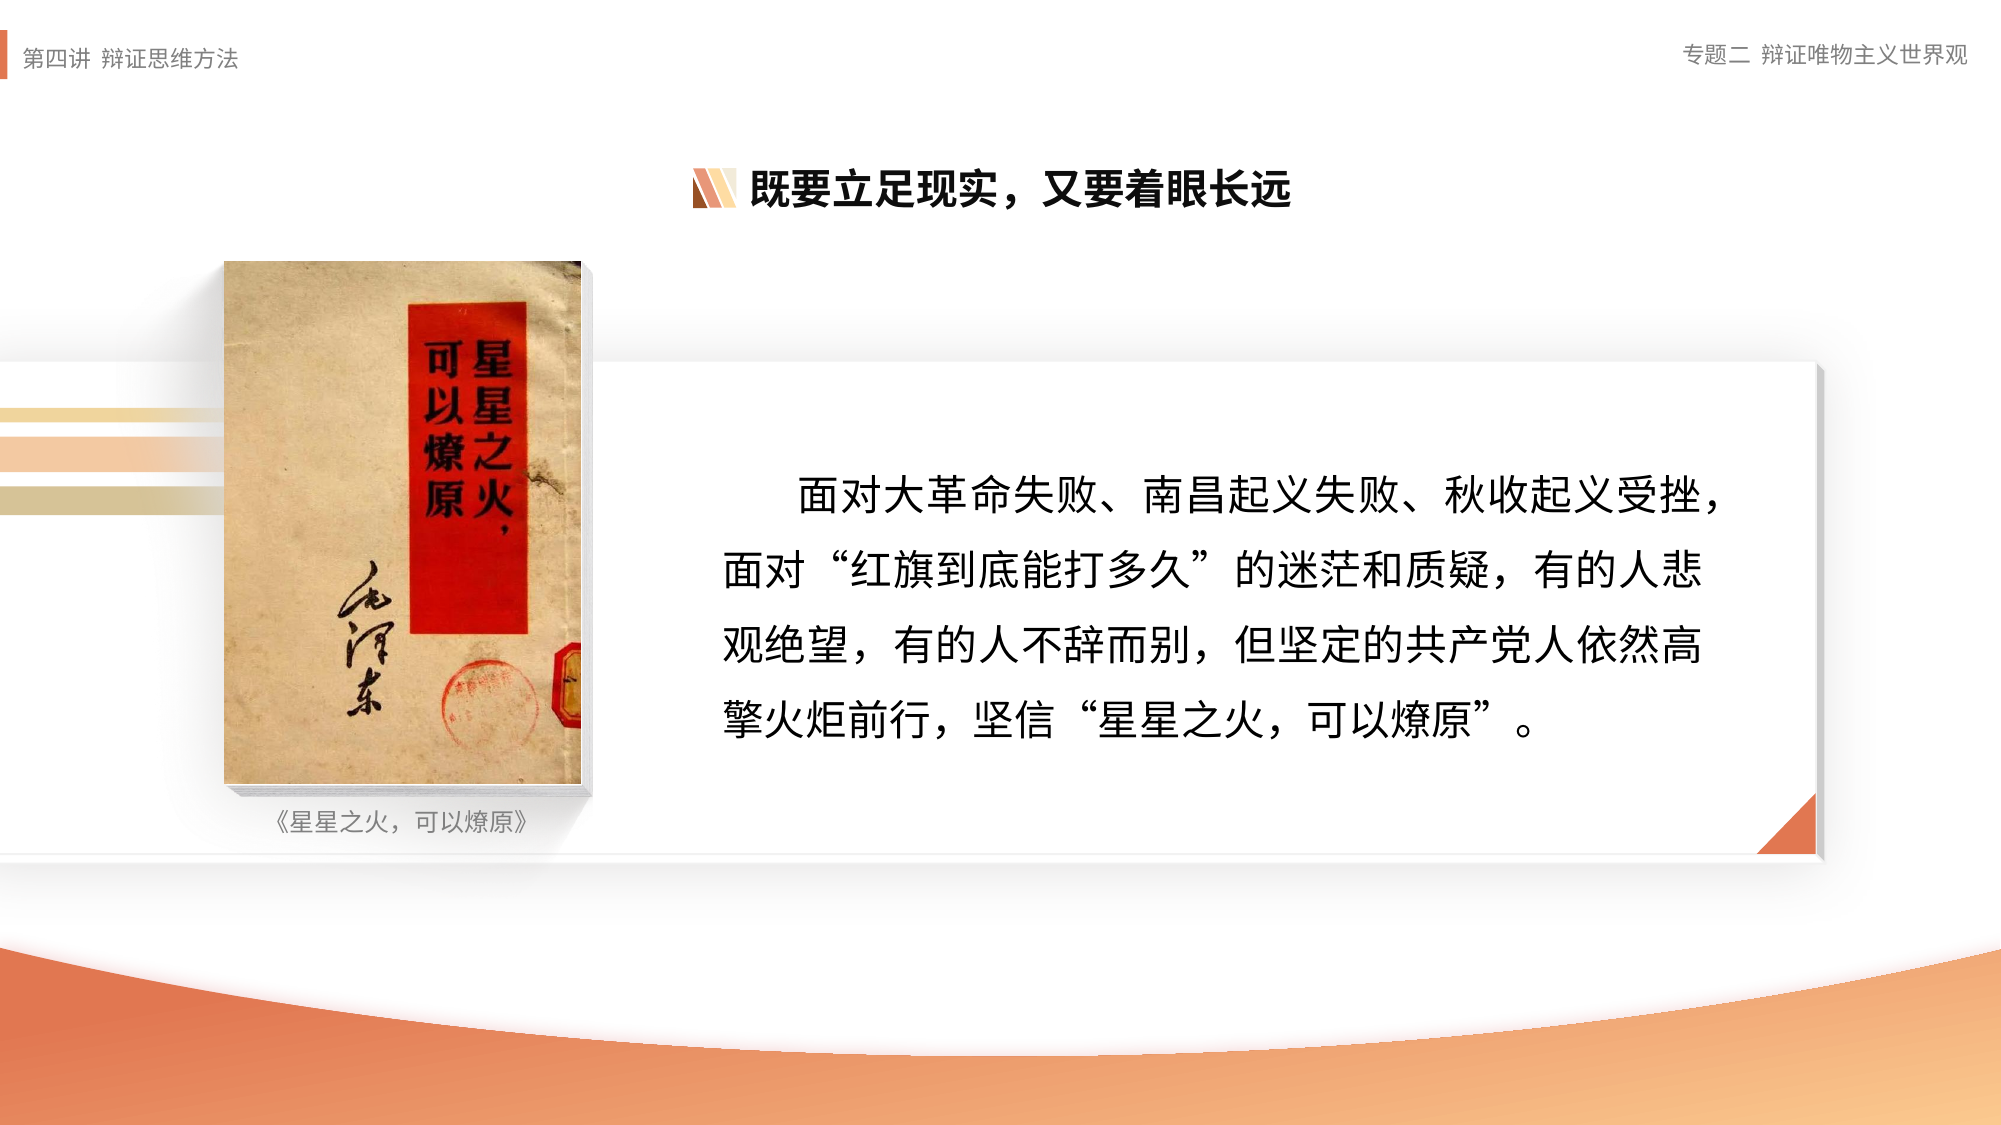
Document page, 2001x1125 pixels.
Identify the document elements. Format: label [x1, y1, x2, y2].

text_box [0, 360, 116, 864]
text_box [0, 947, 2000, 1125]
text_box [116, 261, 593, 907]
text_box [593, 360, 1826, 864]
text_box [693, 155, 1307, 221]
